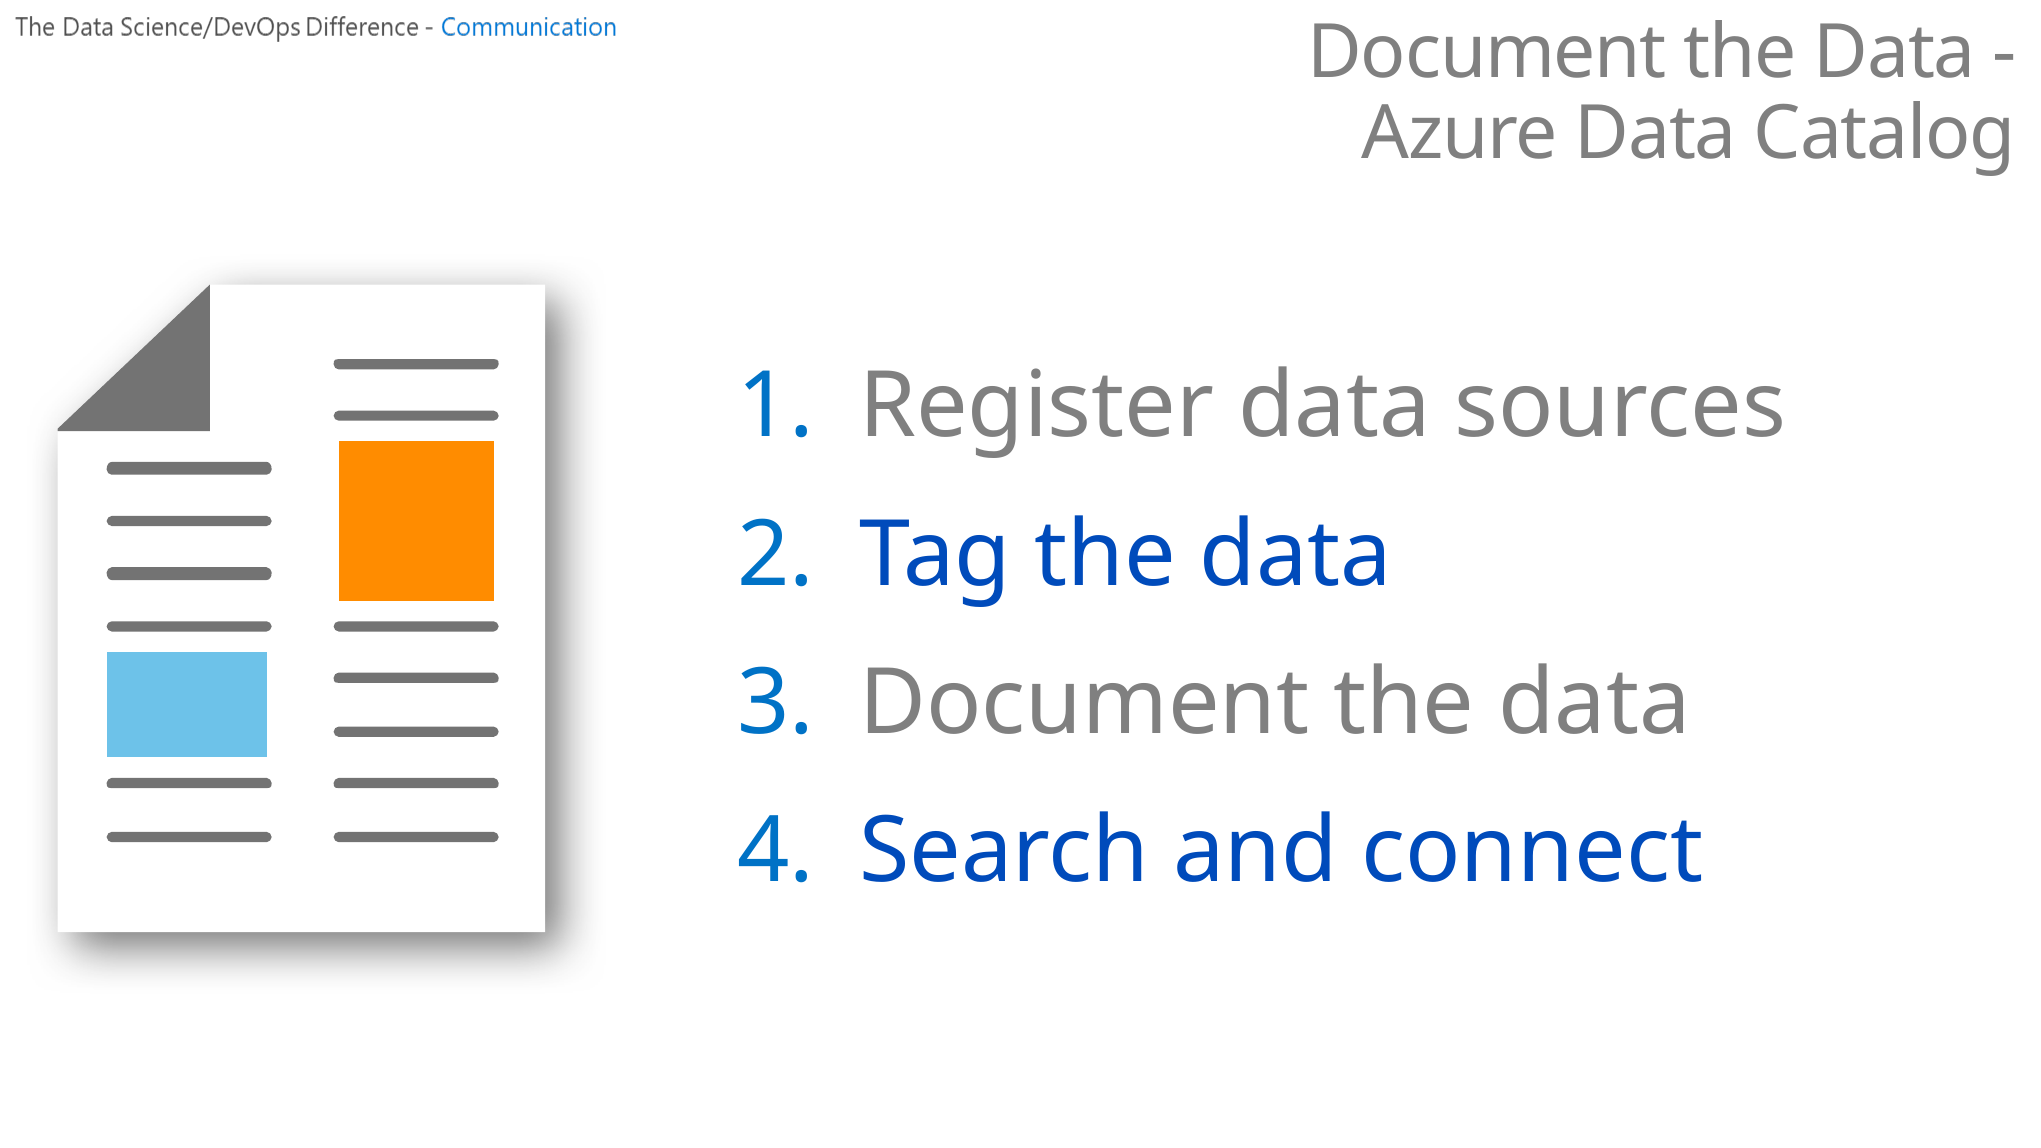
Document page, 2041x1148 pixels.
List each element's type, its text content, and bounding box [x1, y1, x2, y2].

picture [0, 1, 660, 56]
picture [57, 284, 546, 933]
title Document the Data - Azure Data Catalog [1270, 0, 2041, 187]
list Register data sources Tag the data Document the data Search and connect [707, 330, 2002, 932]
